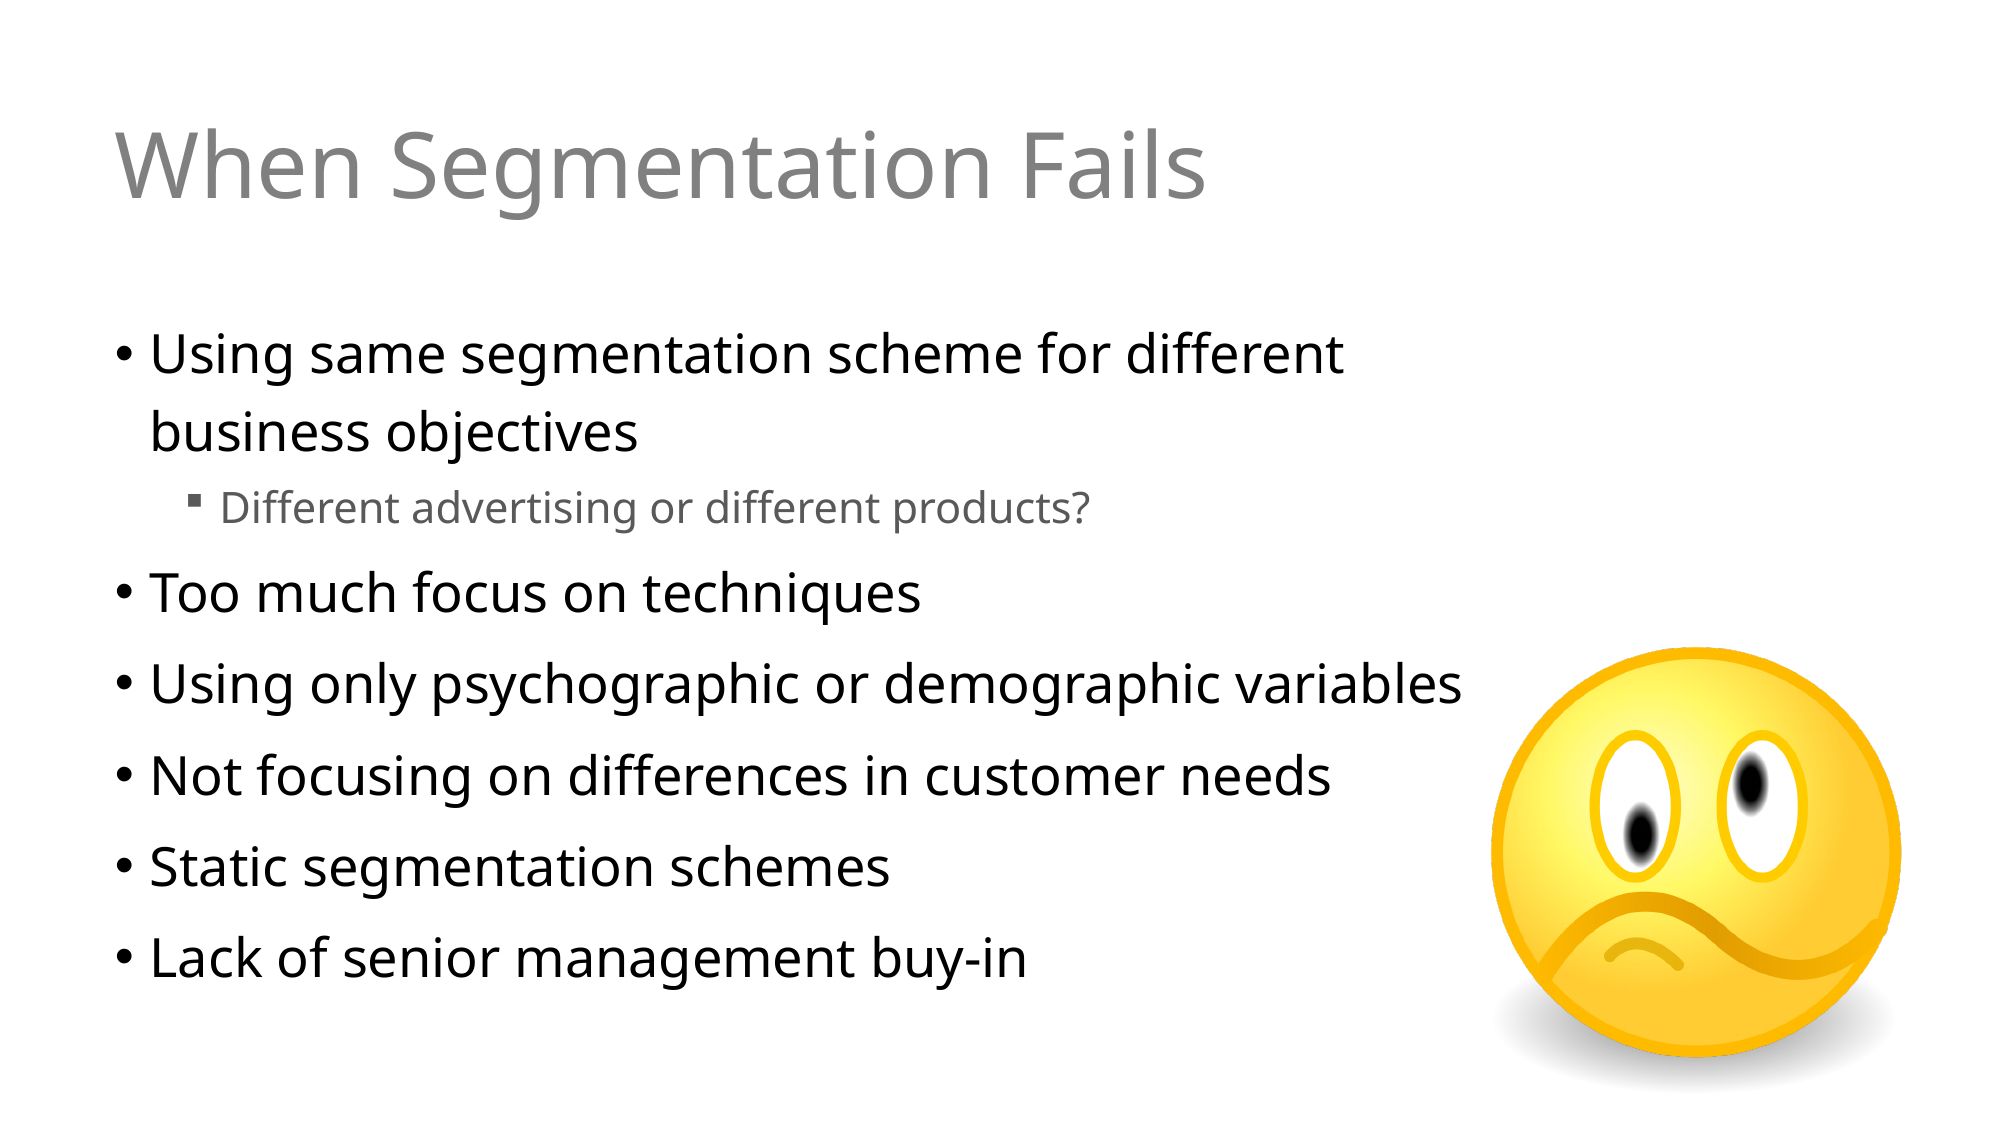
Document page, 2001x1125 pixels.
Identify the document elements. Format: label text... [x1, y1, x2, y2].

picture [1452, 608, 1940, 1096]
list Using same segmentation scheme for different business objectives Different advertising or different products? Too much focus on techniques Using only psychographic or demographic variables Not focusing on differences in customer needs Static segmentation schemes Lack of senior management buy-in [99, 299, 1519, 1063]
title When Segmentation Fails [99, 59, 1900, 278]
